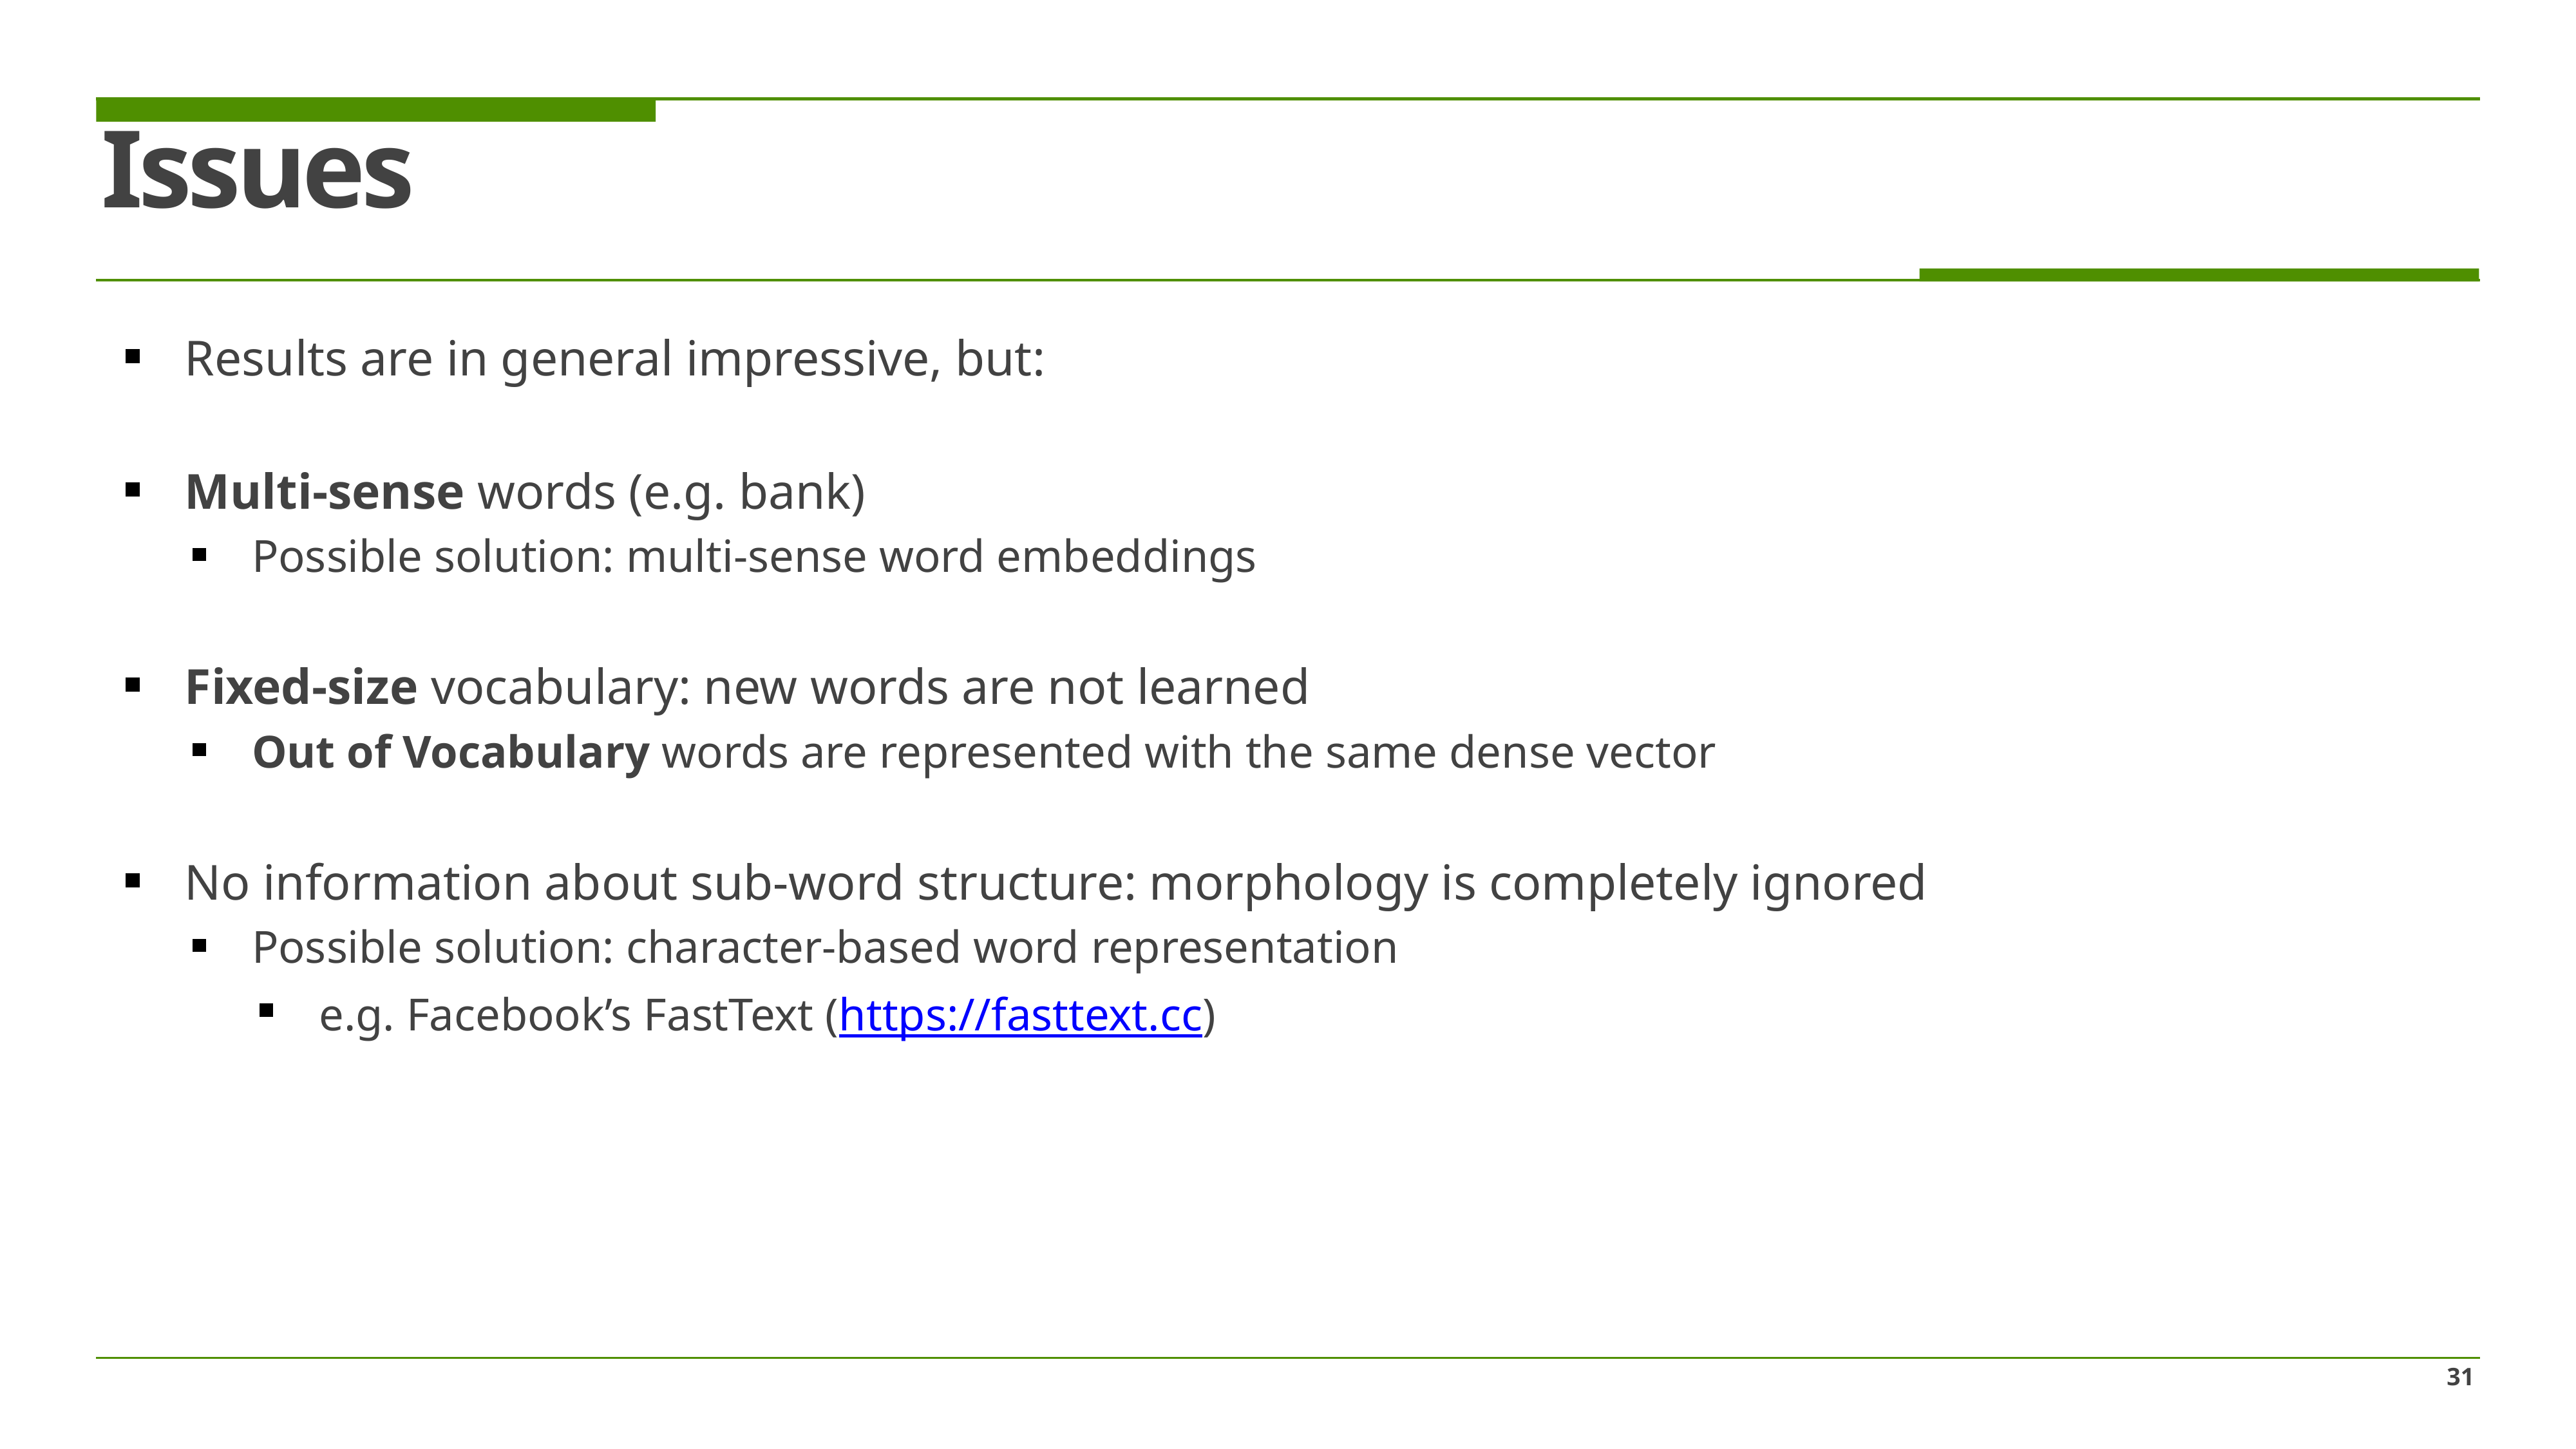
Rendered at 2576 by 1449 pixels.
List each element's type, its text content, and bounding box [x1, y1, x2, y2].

picture [126, 873, 140, 887]
picture [126, 677, 140, 692]
picture [126, 482, 140, 497]
picture [126, 349, 140, 363]
picture [260, 1003, 273, 1017]
picture [193, 548, 206, 561]
picture [193, 743, 206, 756]
list Results are in general impressive, but: Multi-sense words (e.g. bank) Possible solution: multi-sense word embeddings Fixed-size vocabulary: new words are not learned Out of Vocabulary words are represented with the same dense vector No information about sub-word structure: morphology is completely ignored Possible solution: character-based word representation e.g. Facebook’s FastText (https://fasttext.cc) [120, 333, 2456, 1321]
slide_number 31 [2325, 1358, 2481, 1400]
picture [193, 939, 206, 952]
title Issues [95, 120, 2481, 259]
